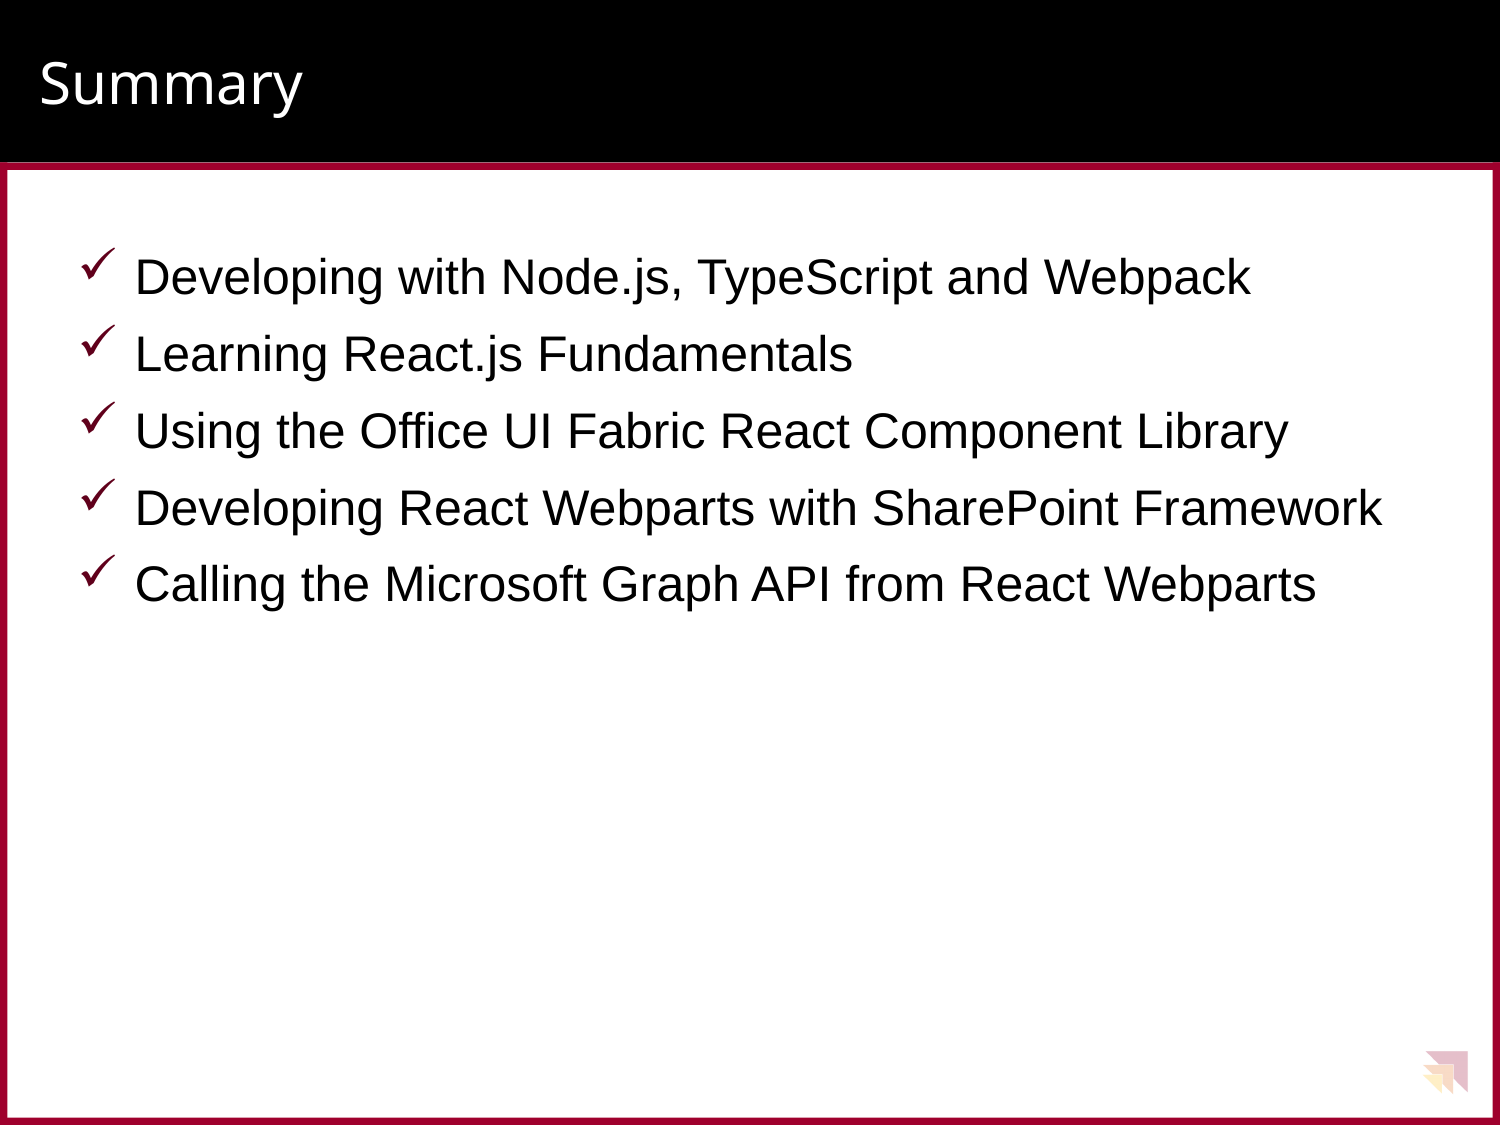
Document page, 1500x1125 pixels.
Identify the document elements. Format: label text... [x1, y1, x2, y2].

list Developing with Node.js, TypeScript and Webpack Learning React.js Fundamentals Using the Office UI Fabric React Component Library Developing React Webparts with SharePoint Framework Calling the Microsoft Graph API from React Webparts [62, 237, 1438, 1088]
title Summary [24, 12, 1438, 150]
